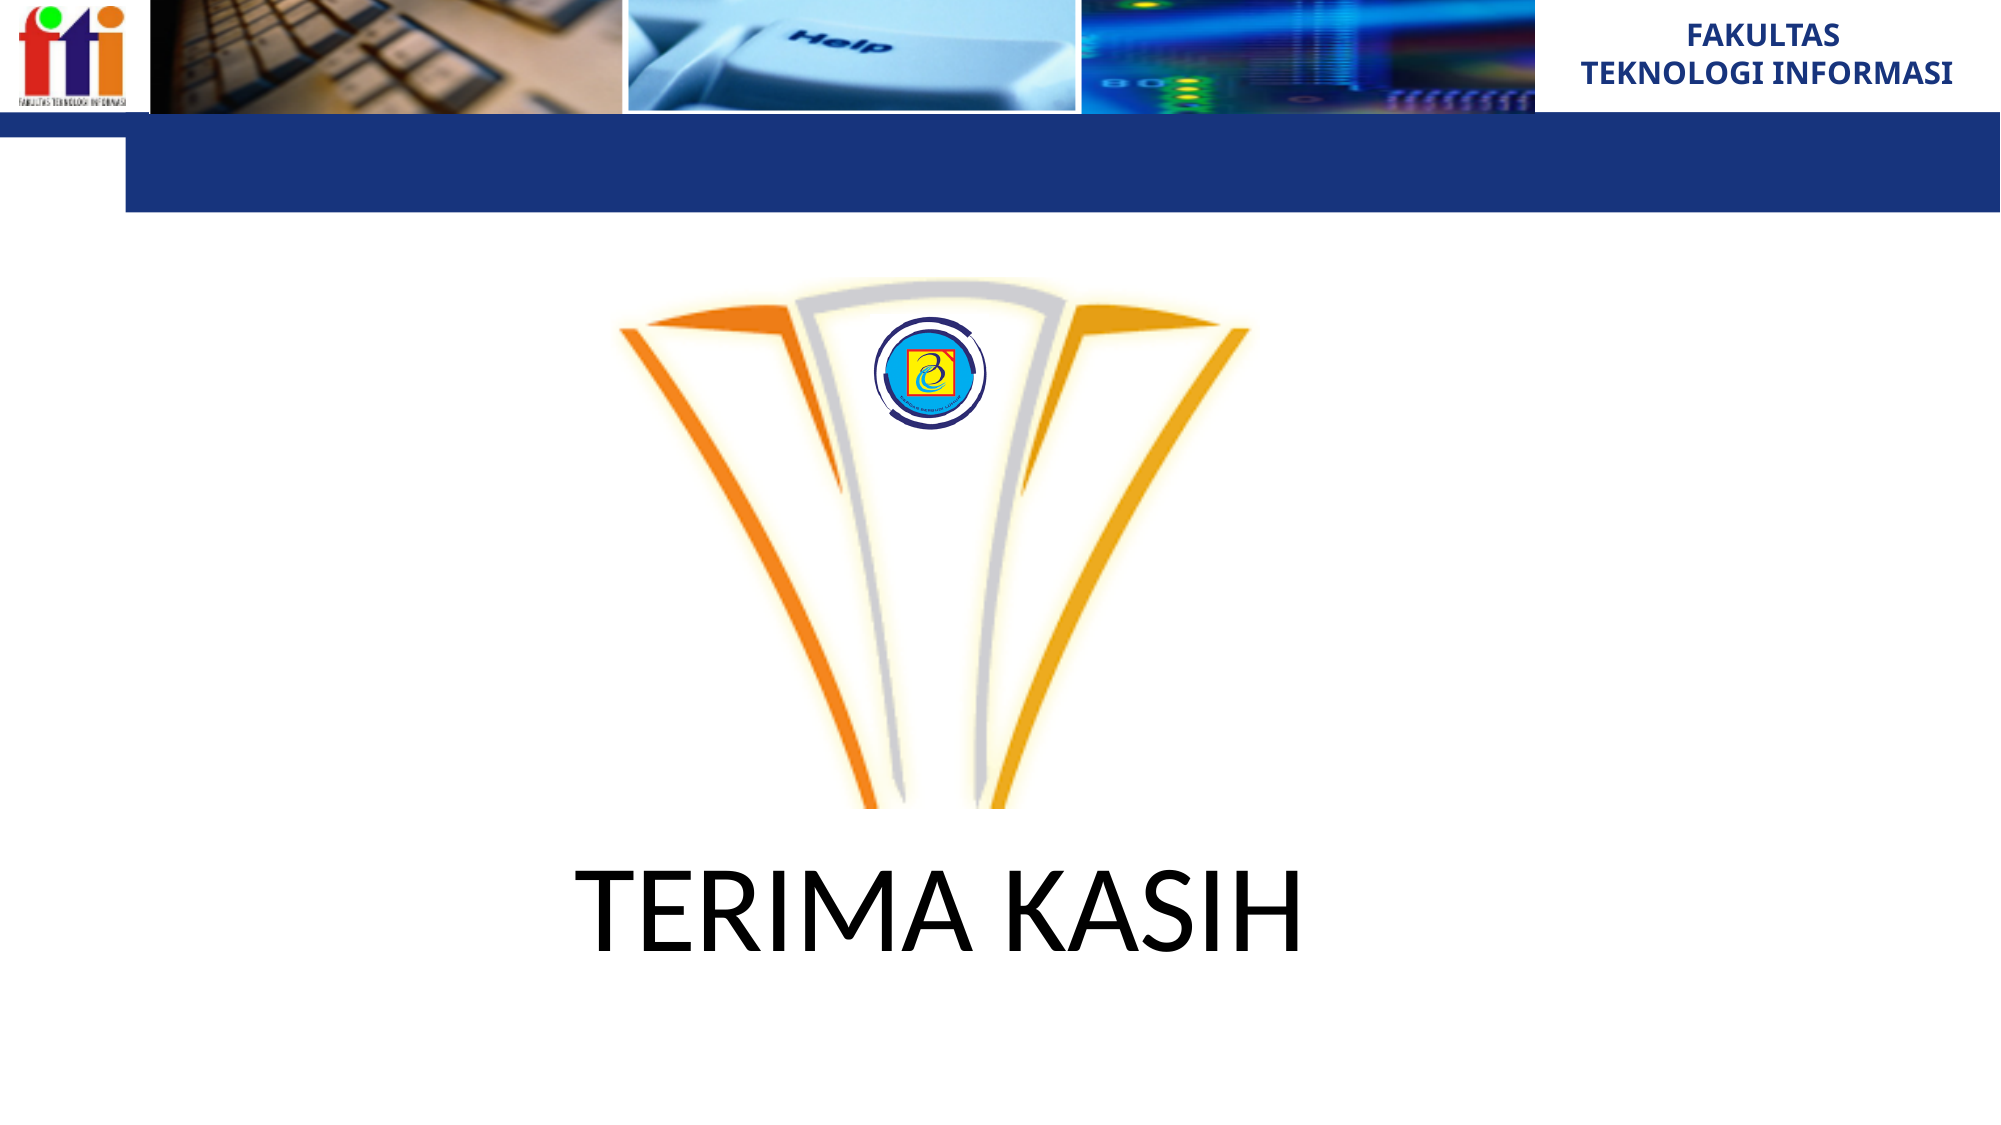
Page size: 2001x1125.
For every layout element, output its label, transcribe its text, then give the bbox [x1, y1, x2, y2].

title Kesimpulan [157, 722, 1859, 947]
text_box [609, 276, 1261, 810]
picture [19, 6, 126, 106]
list TERIMA KASIH [90, 827, 1791, 985]
picture [149, 0, 1535, 114]
